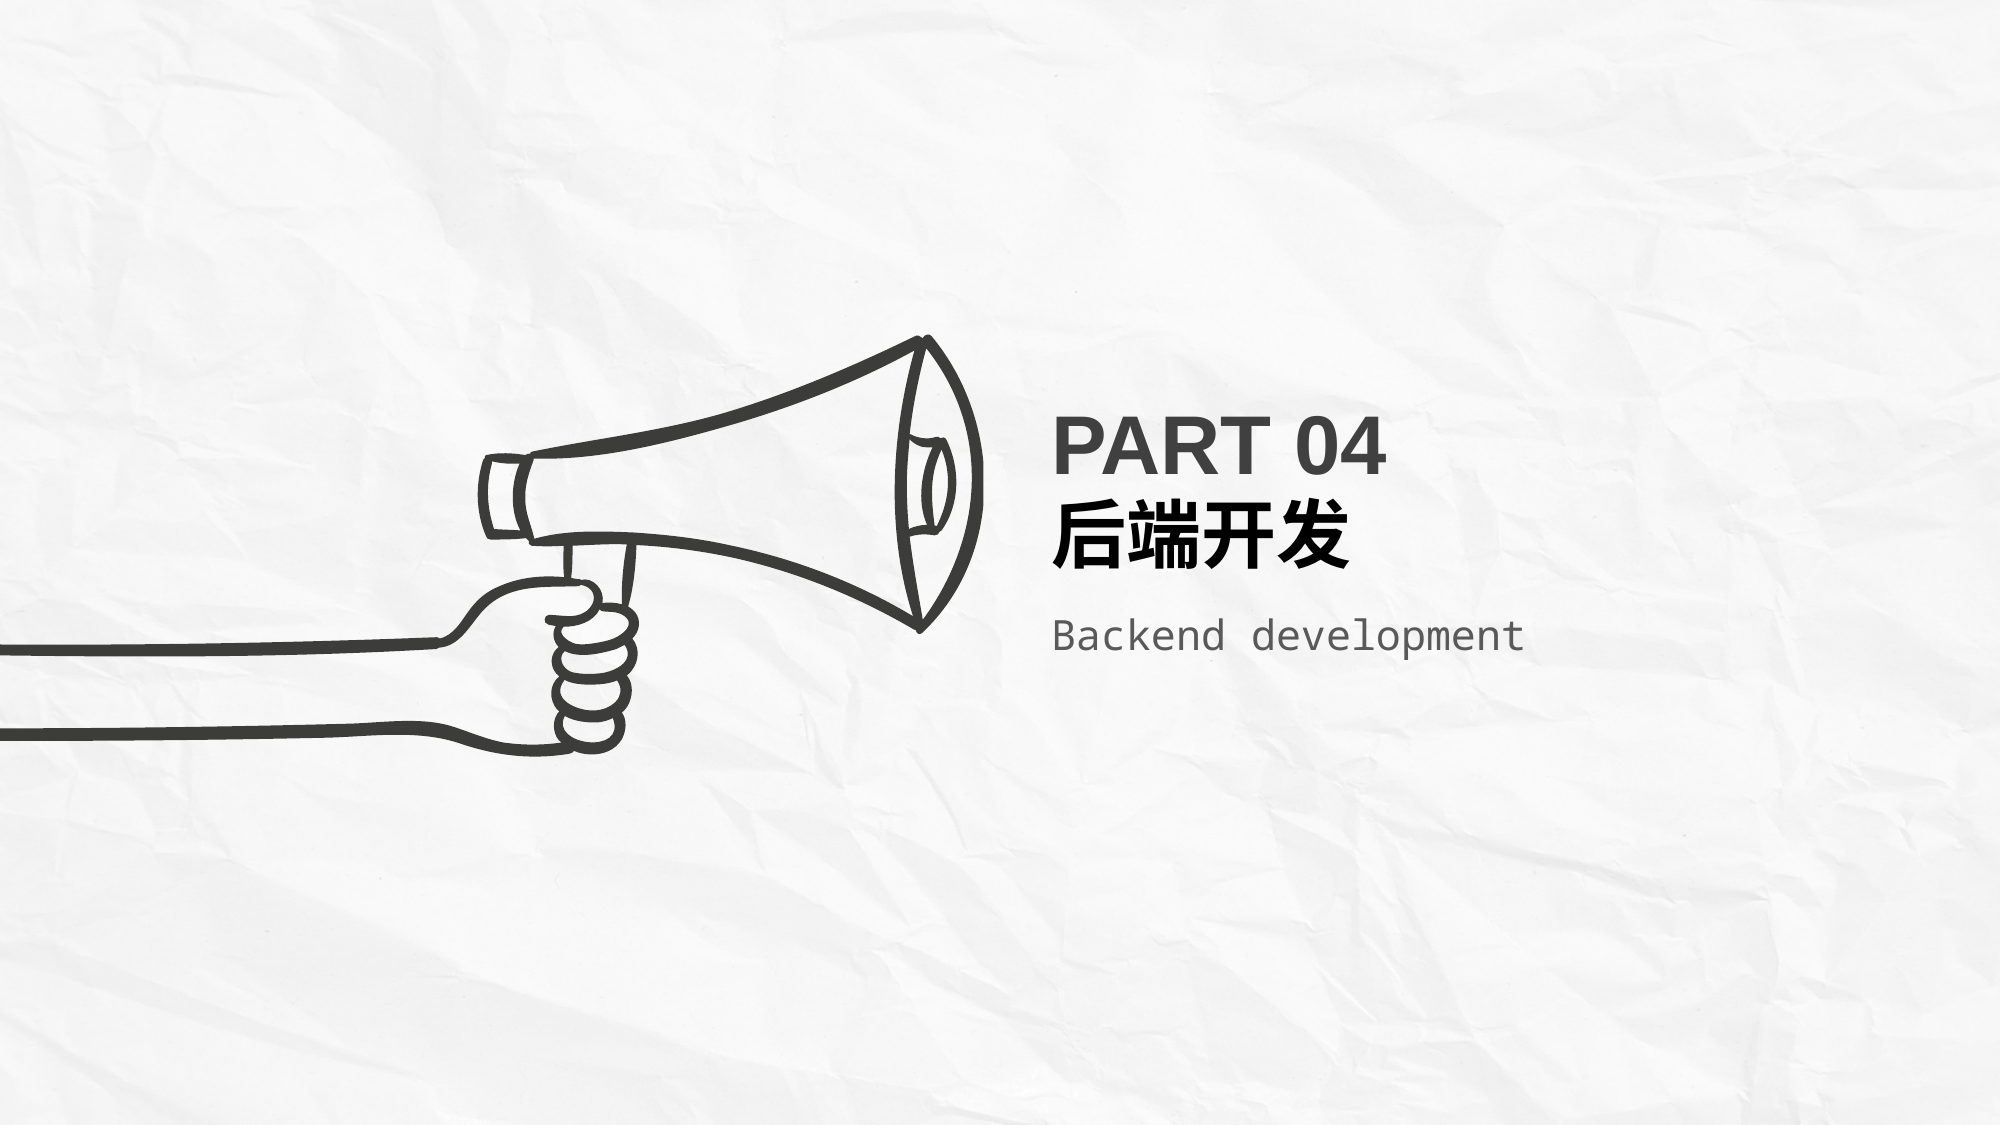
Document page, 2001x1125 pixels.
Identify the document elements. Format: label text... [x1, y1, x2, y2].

picture [0, 334, 984, 758]
text_box Backend development [1036, 601, 1625, 667]
text_box 后端开发 [1036, 499, 1746, 585]
text_box PART 04 [1036, 363, 1746, 499]
